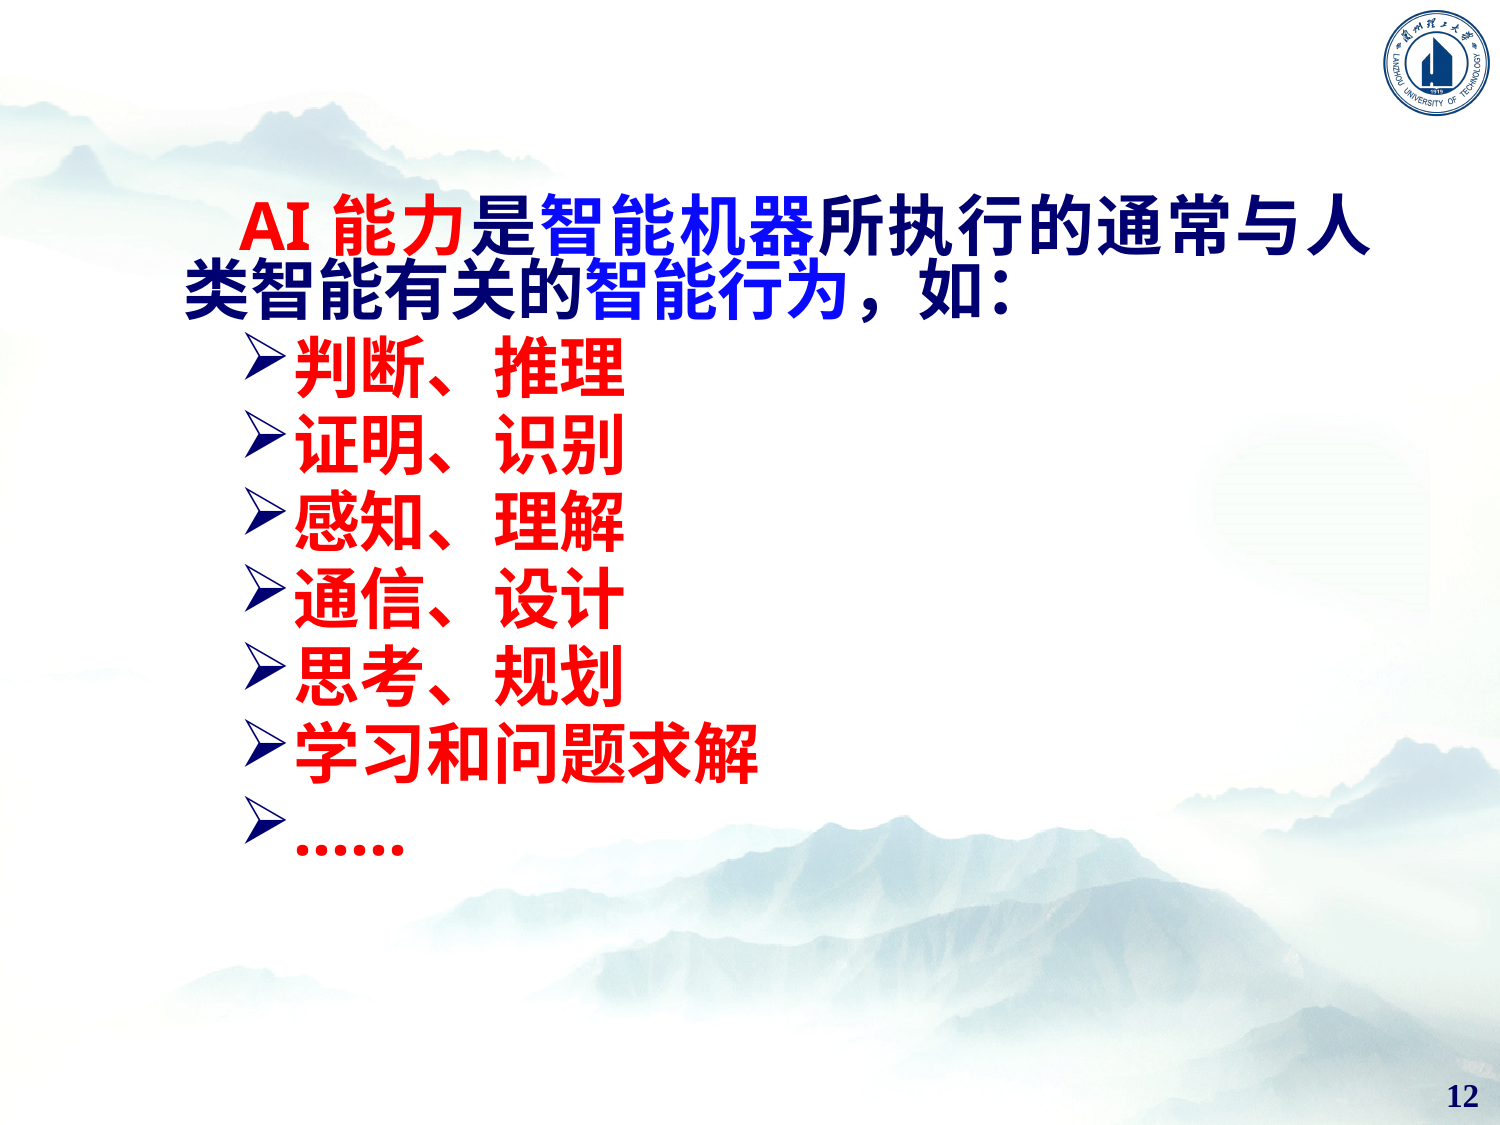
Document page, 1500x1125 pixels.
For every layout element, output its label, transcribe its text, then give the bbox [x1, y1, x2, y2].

list AI能力是智能机器所执行的通常与人类智能有关的智能行为，如： 判断、推理 证明、识别 感知、理解 通信、设计 思考、规划 学习和问题求解 …… [112, 192, 1388, 941]
slide_number 12 [1181, 1066, 1495, 1125]
picture [0, 0, 1500, 1125]
